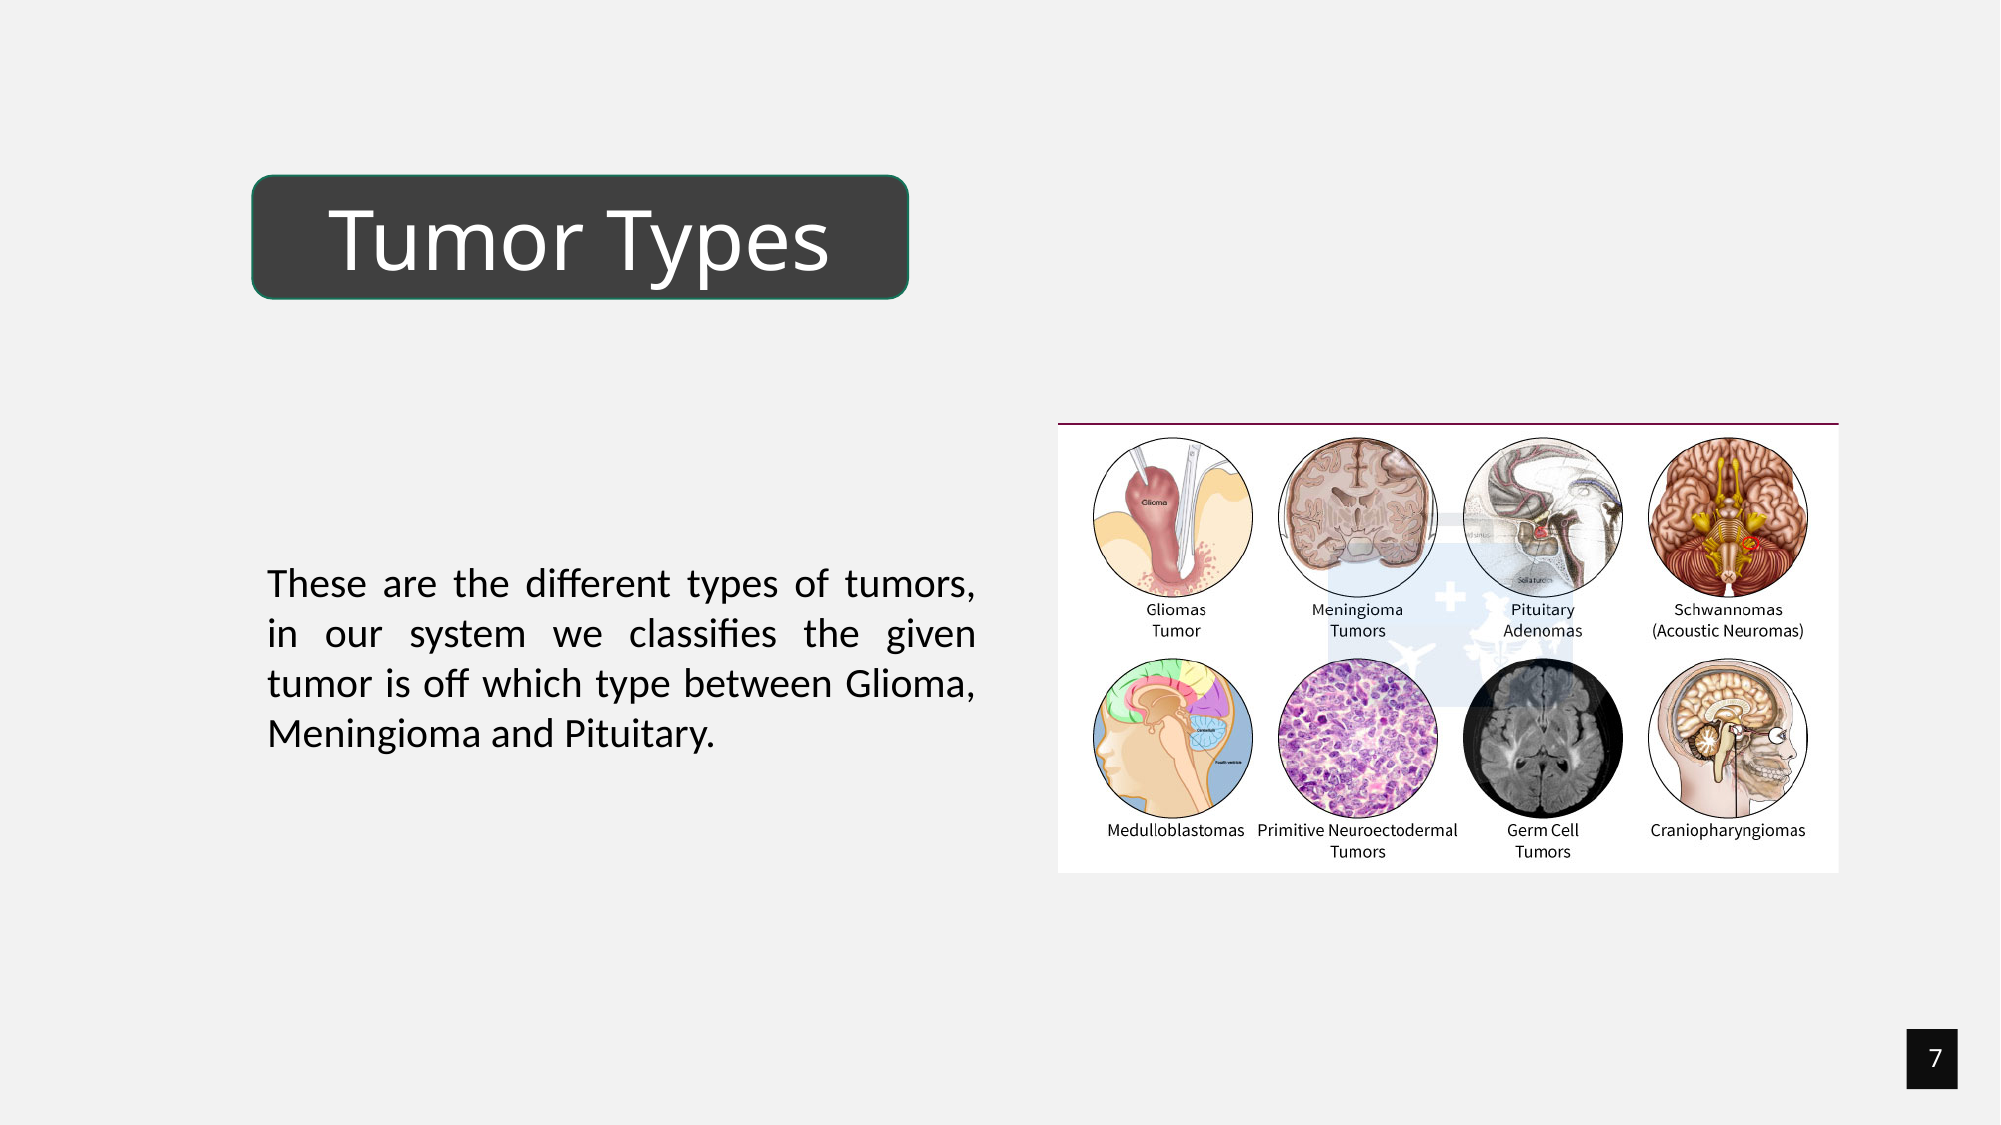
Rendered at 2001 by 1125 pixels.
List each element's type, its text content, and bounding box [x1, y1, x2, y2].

picture [1055, 423, 1839, 876]
text_box 7 [1906, 1029, 1958, 1090]
text_box These are the different types of tumors, in our system we classifies the given tumor is off which type between Glioma, Meningioma and Pituitary. [252, 423, 992, 888]
text_box [227, 398, 967, 863]
text_box Tumor Types [251, 174, 910, 300]
